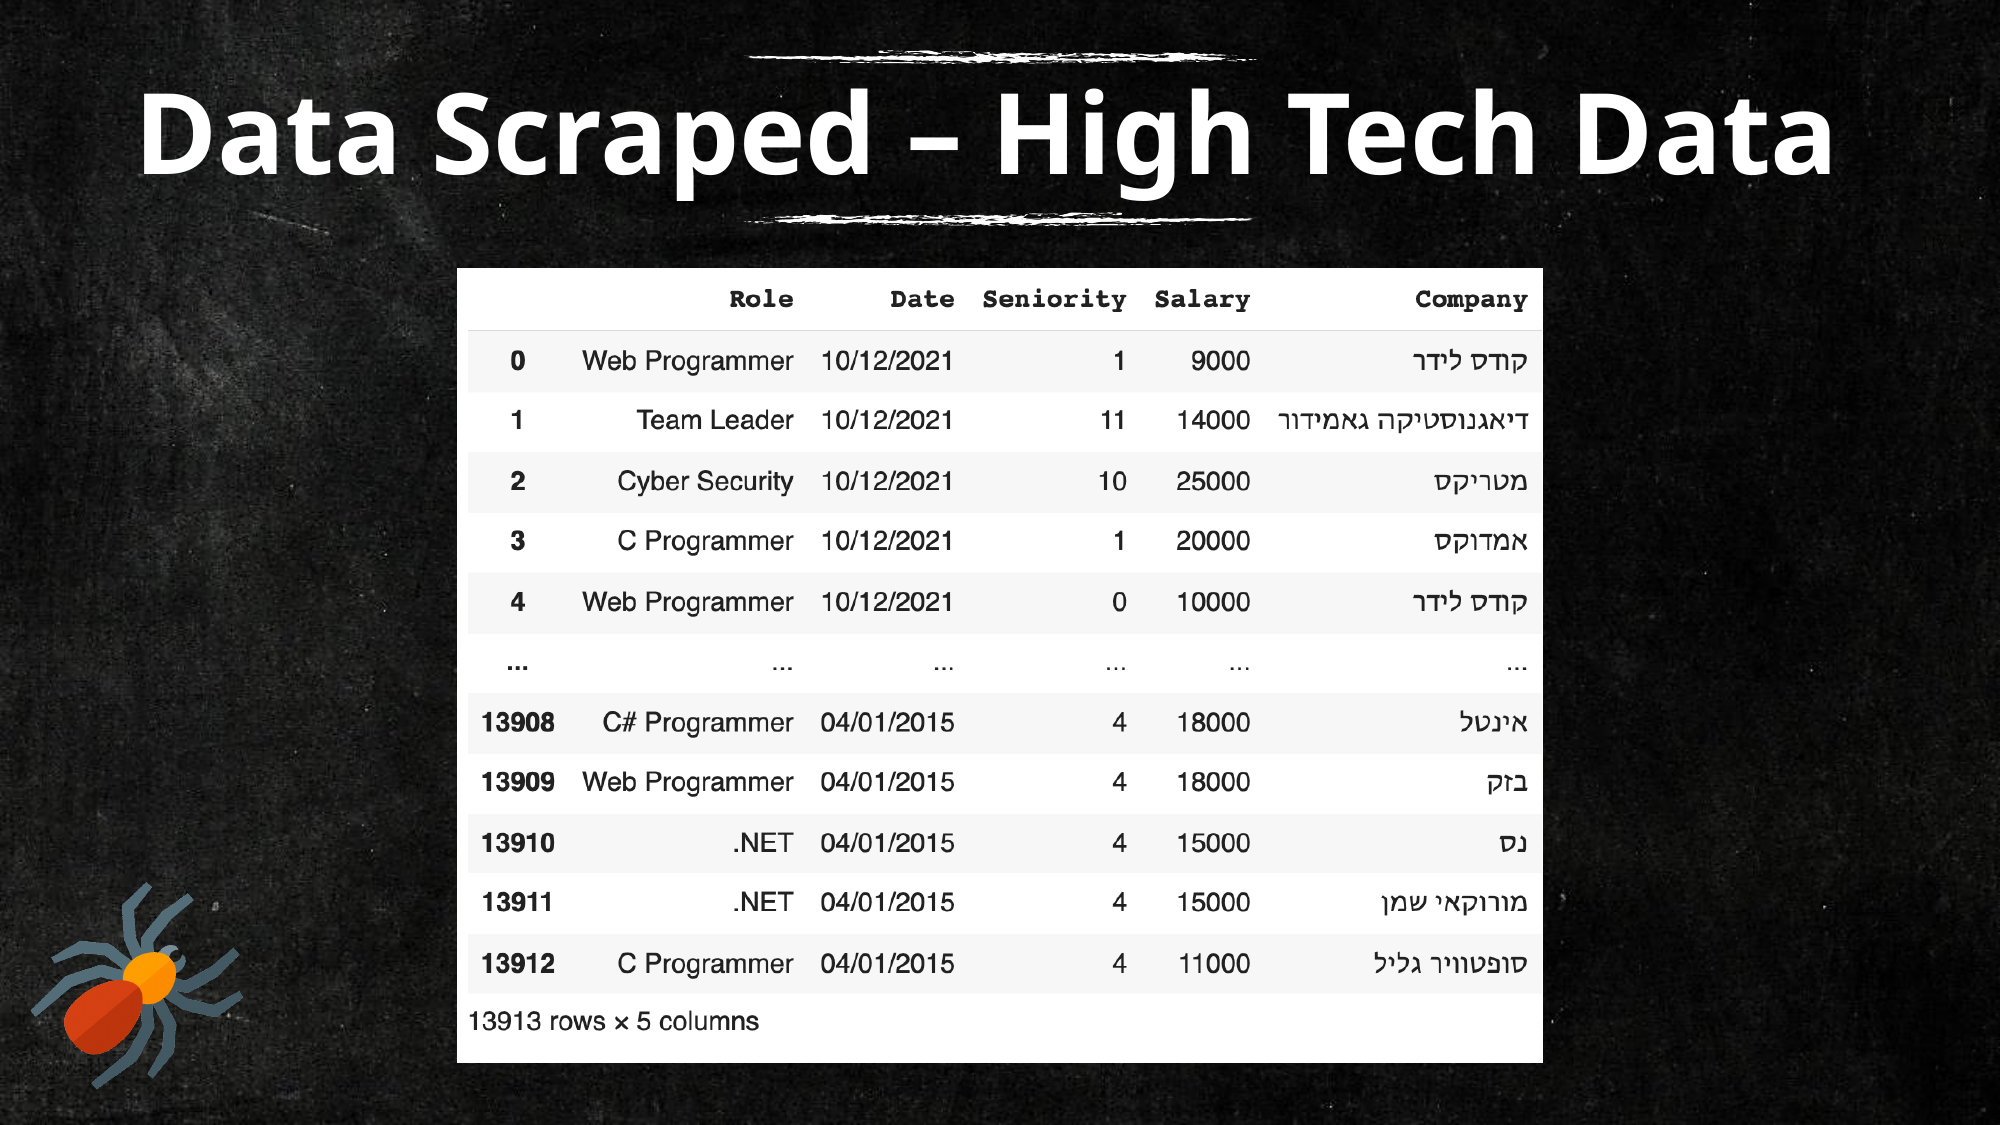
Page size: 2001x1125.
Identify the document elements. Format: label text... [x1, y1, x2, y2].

picture [0, 0, 2000, 1125]
title Data Scraped – High Tech Data [53, 76, 1922, 199]
